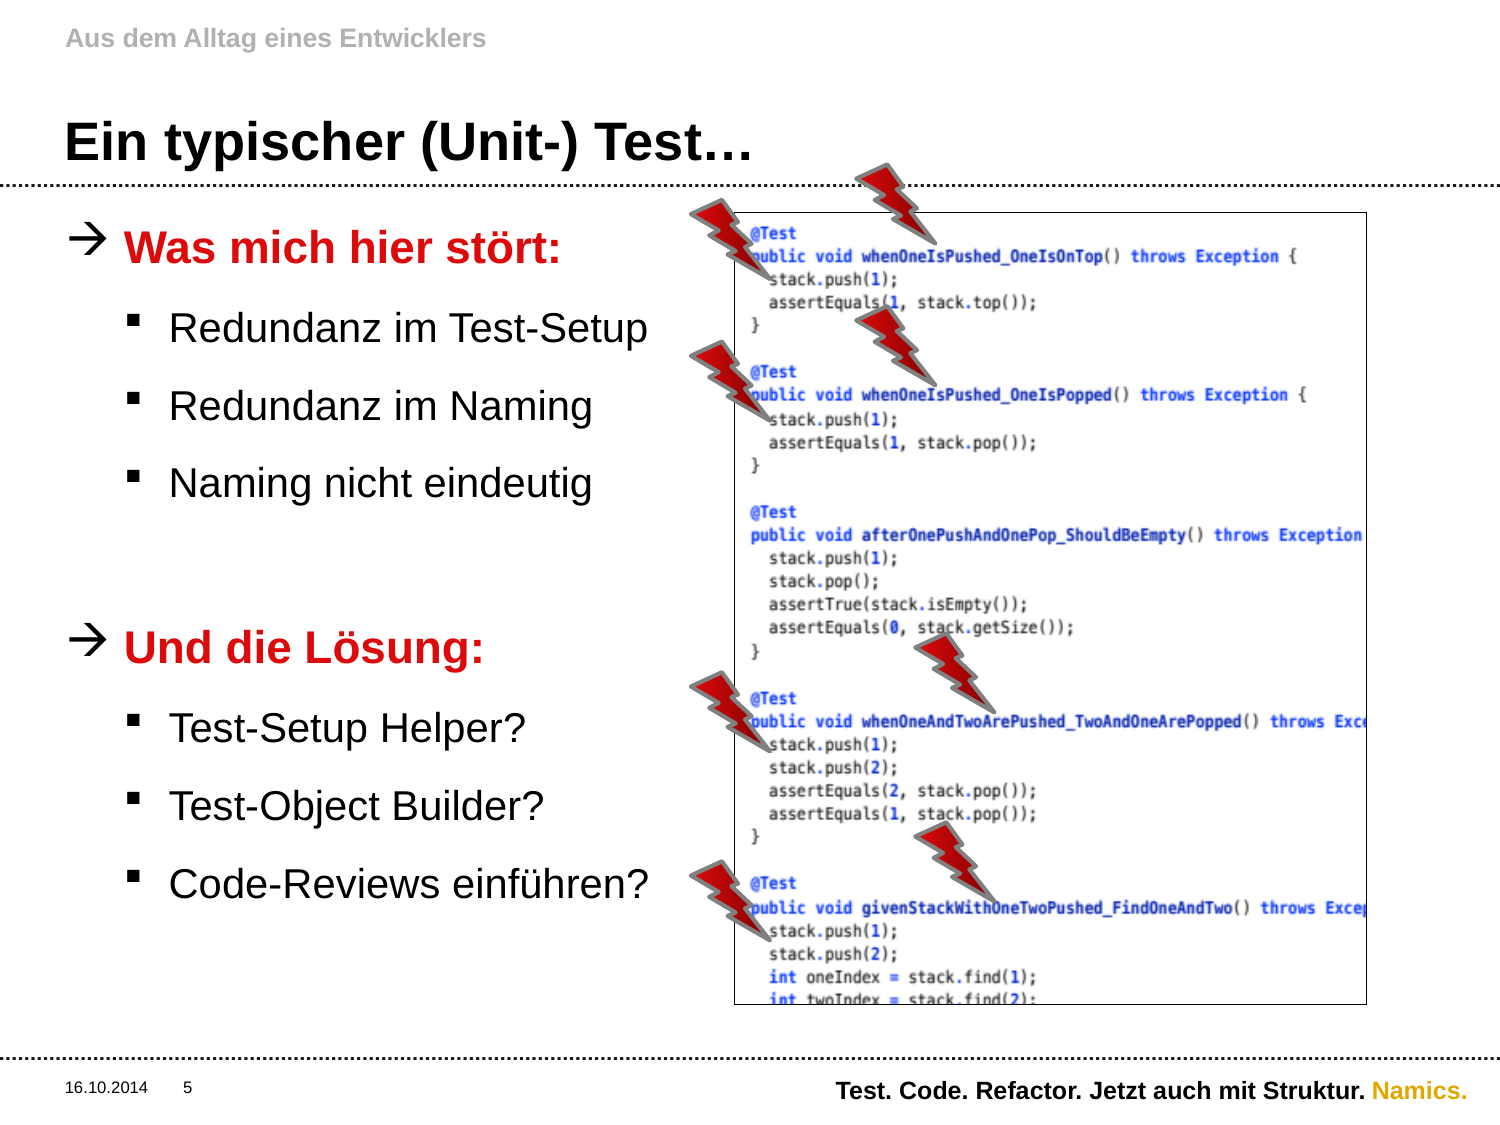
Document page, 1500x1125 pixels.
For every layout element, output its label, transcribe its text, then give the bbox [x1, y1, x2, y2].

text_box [855, 164, 936, 386]
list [733, 211, 1367, 1006]
list Aus dem Alltag eines Entwicklers [64, 17, 1365, 54]
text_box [690, 199, 771, 421]
list Was mich hier stört: Redundanz im Test-Setup Redundanz im Naming Naming nicht eindeutig Und die Lösung: Test-Setup Helper? Test-Object Builder? Code-Reviews einführen? [65, 212, 698, 1005]
title Ein typischer (Unit-) Test… [64, 54, 1365, 172]
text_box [690, 672, 771, 941]
slide_number 5 [183, 1077, 302, 1113]
footer Test. Code. Refactor. Jetzt auch mit Struktur. [331, 1067, 1367, 1113]
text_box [915, 633, 995, 902]
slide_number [64, 1077, 183, 1113]
